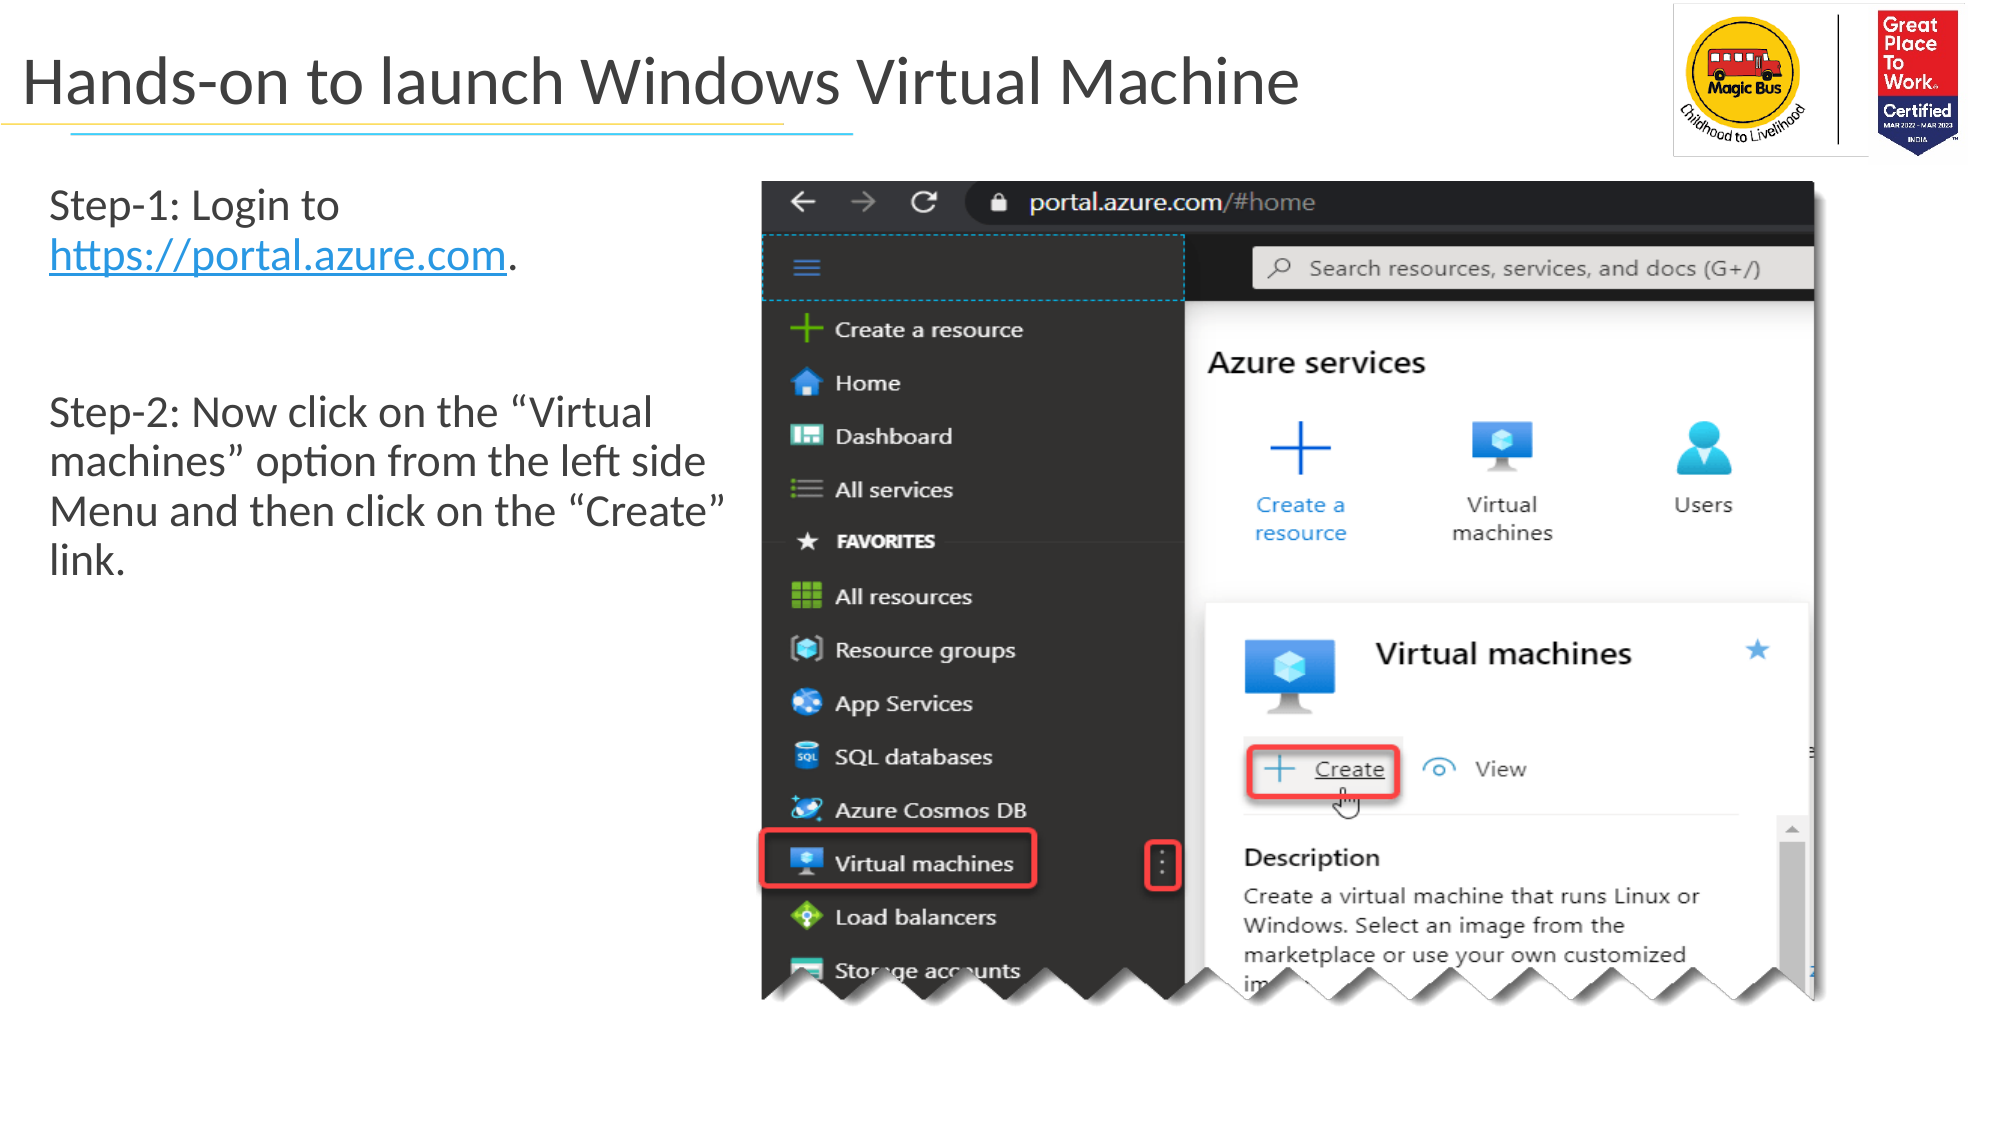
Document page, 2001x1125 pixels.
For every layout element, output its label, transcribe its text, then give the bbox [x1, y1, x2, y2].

picture [0, 0, 2000, 1094]
list Step-1: Login to https://portal.azure.com. Step-2: Now click on the “Virtual machines” option from the left side Menu and then click on the “Create” link. [26, 181, 754, 761]
title Hands-on to launch Windows Virtual Machine [7, 21, 1656, 127]
